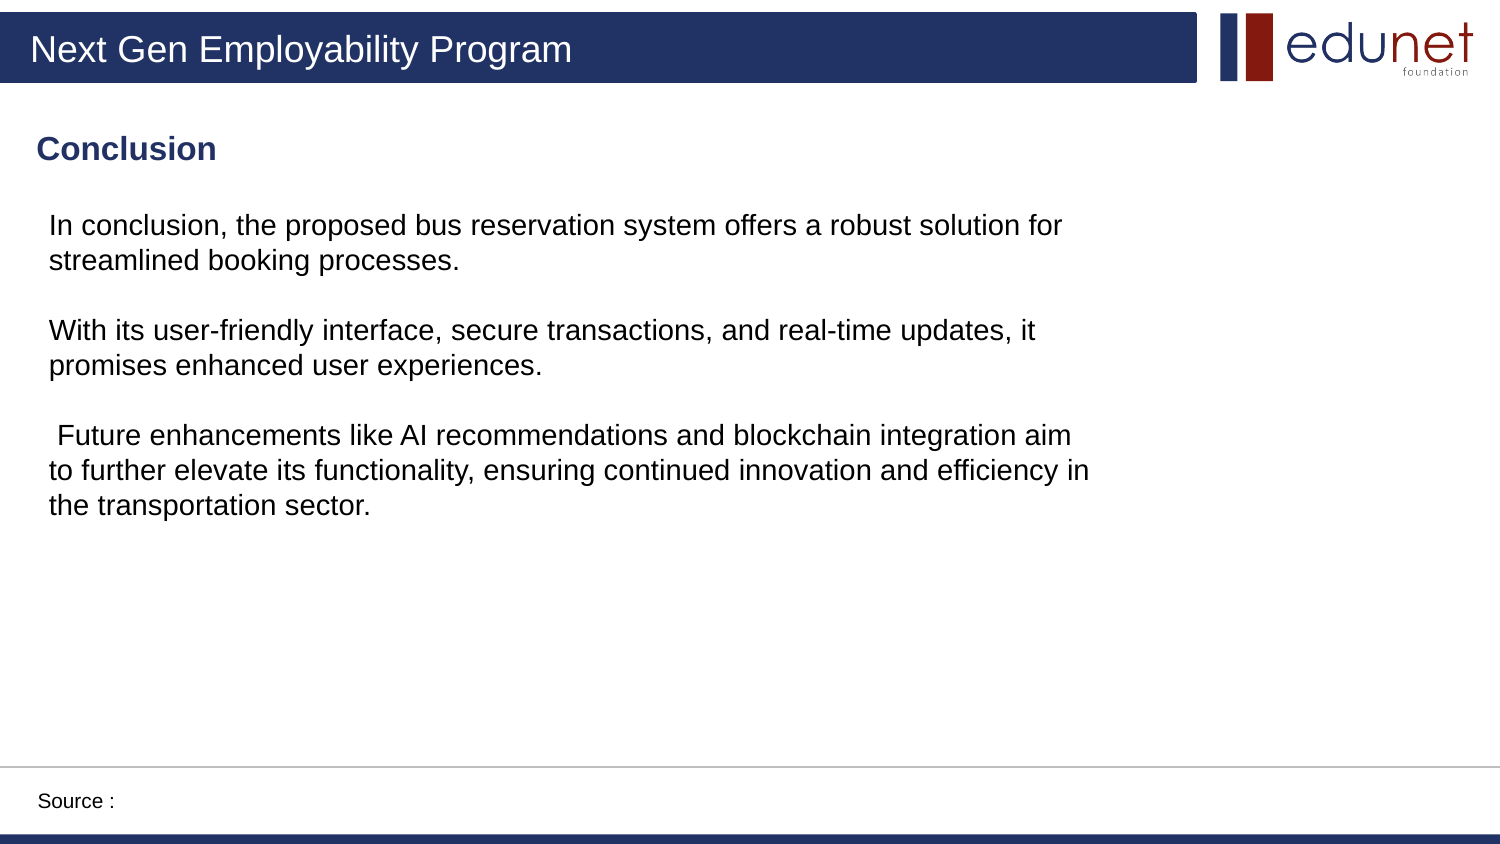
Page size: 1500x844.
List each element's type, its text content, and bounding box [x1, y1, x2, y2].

title Conclusion [21, 111, 504, 165]
text_box Source : [22, 776, 139, 826]
text_box In conclusion, the proposed bus reservation system offers a robust solution for streamlined booking processes. With its user-friendly interface, secure transactions, and real-time updates, it promises enhanced user experiences. Future enhancements like AI recommendations and blockchain integration aim to further elevate its functionality, ensuring continued innovation and efficiency in the transportation sector. [33, 199, 1116, 529]
picture [1279, 14, 1482, 83]
